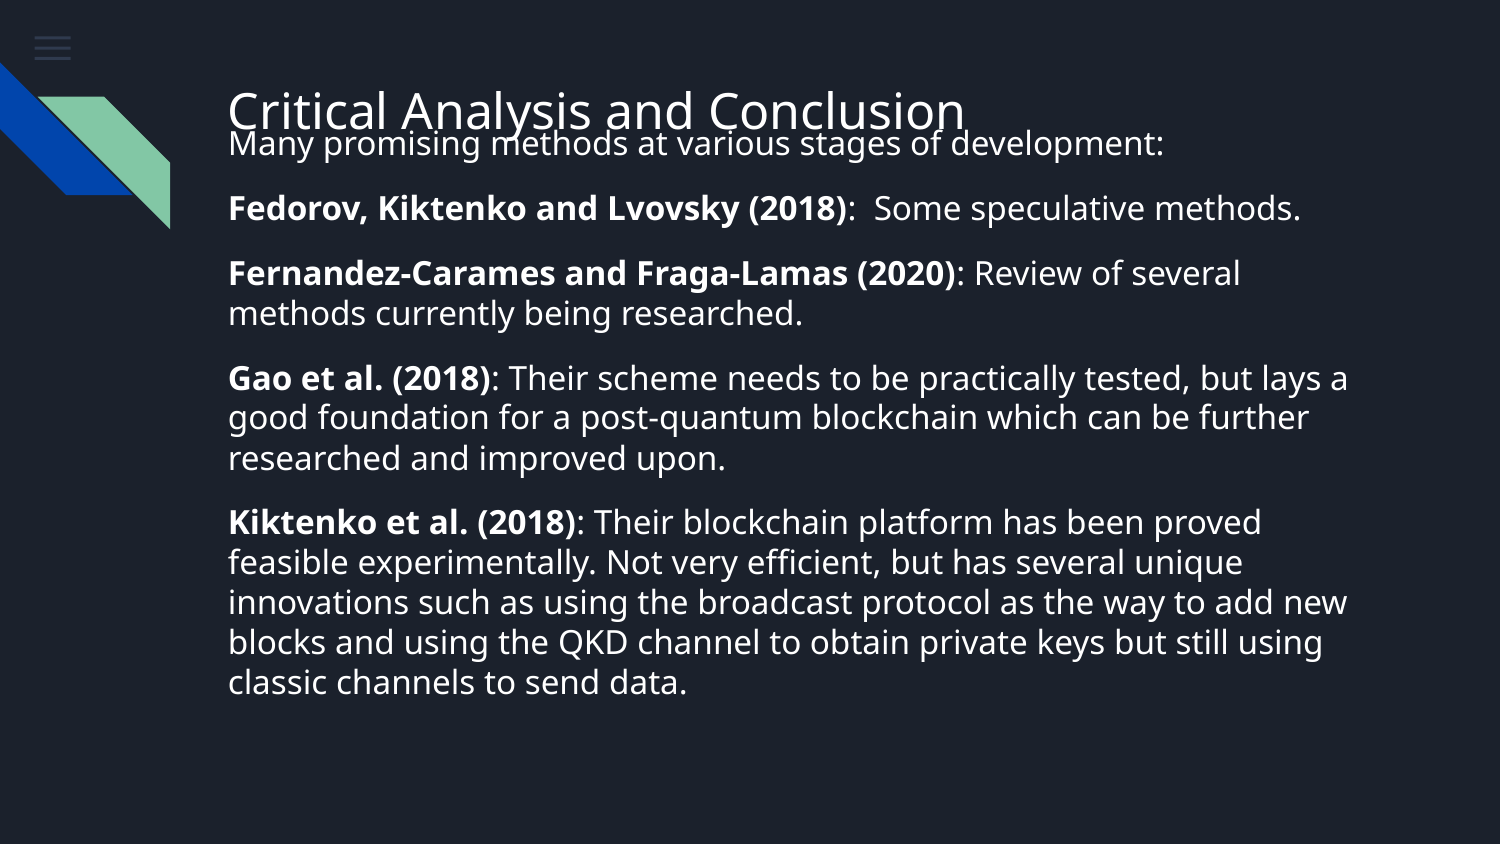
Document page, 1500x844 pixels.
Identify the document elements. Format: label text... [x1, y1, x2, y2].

list Many promising methods at various stages of development: Fedorov, Kiktenko and Lvovsky (2018): Some speculative methods. Fernandez-Carames and Fraga-Lamas (2020): Review of several methods currently being researched. Gao et al. (2018): Their scheme needs to be practically tested, but lays a good foundation for a post-quantum blockchain which can be further researched and improved upon. Kiktenko et al. (2018): Their blockchain platform has been proved feasible experimentally. Not very efficient, but has several unique innovations such as using the broadcast protocol as the way to add new blocks and using the QKD channel to obtain private keys but still using classic channels to send data. [212, 150, 1368, 794]
title Critical Analysis and Conclusion [212, 64, 1368, 150]
